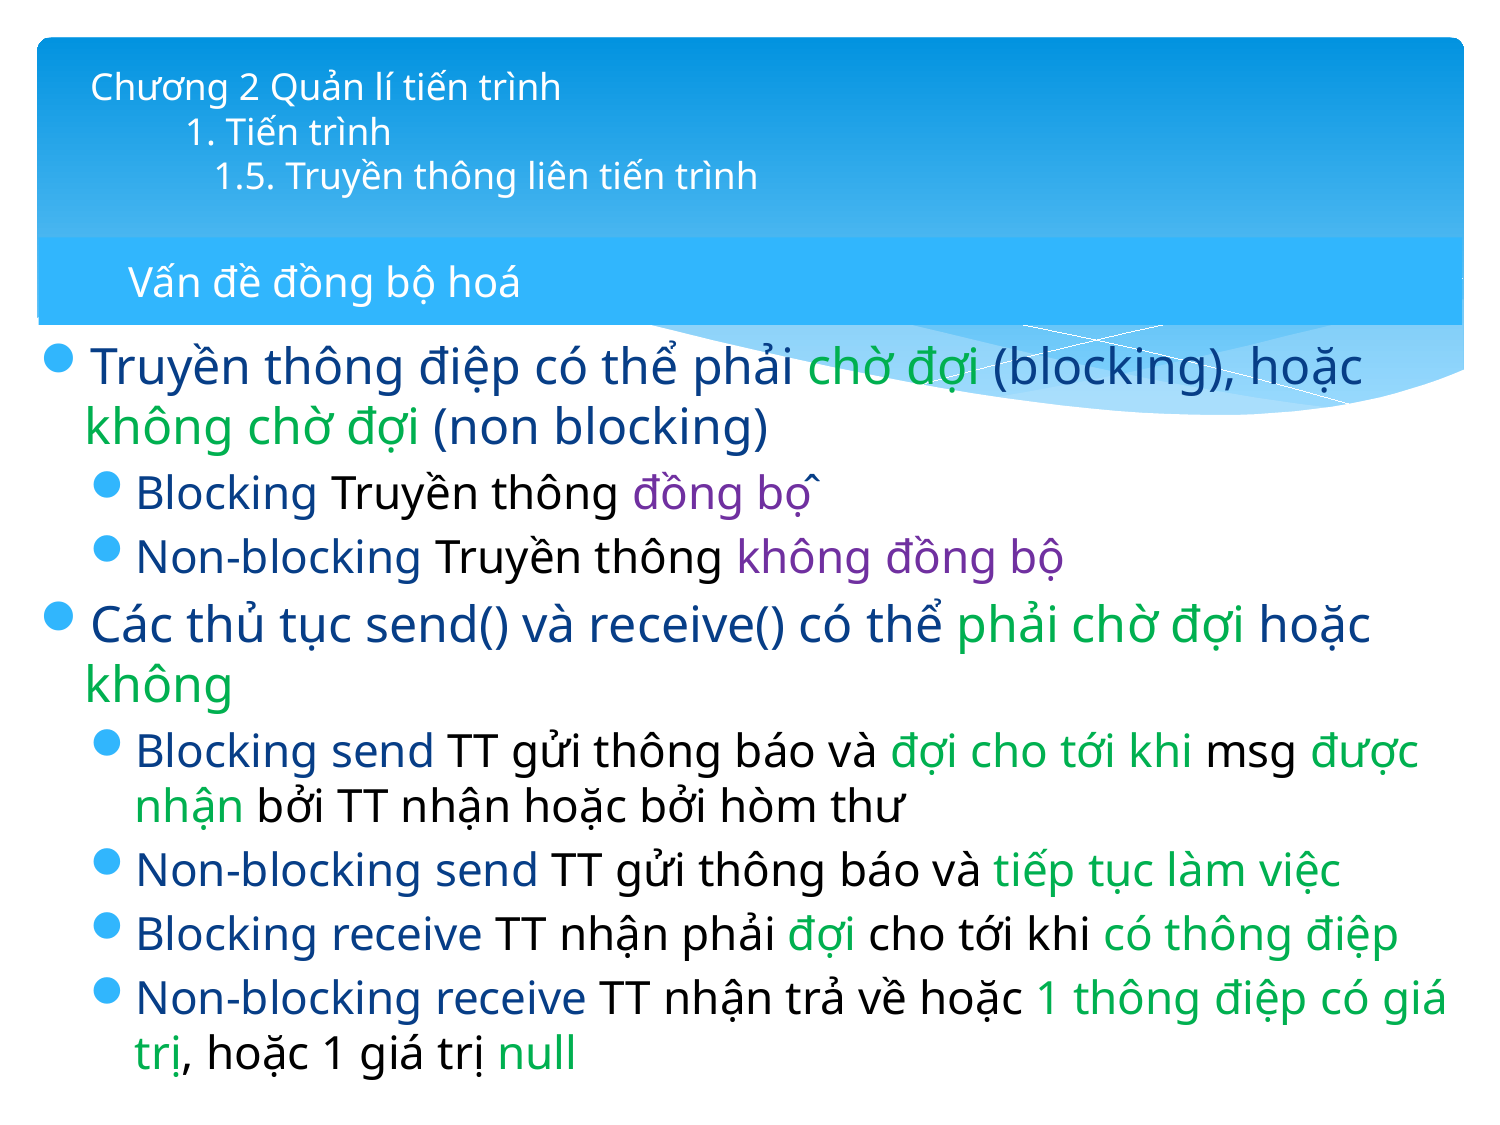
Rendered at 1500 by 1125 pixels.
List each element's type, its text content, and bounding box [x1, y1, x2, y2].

list Truyền thông điệp có thể phải chờ đợi (blocking), hoặc không chờ đợi (non blocking) Blocking Truyền thông đồng bộ Non-blocking Truyền thông không đồng bộ Các thủ tục send() và receive() có thể phải chờ đợi hoặc không Blocking send TT gửi thông báo và đợi cho tới khi msg được nhận bởi TT nhận hoặc bởi hòm thư Non-blocking send TT gửi thông báo và tiếp tục làm việc Blocking receive TT nhận phải đợi cho tới khi có thông điệp Non-blocking receive TT nhận trả về hoặc 1 thông điệp có giá trị, hoặc 1 giá trị null [24, 326, 1500, 1100]
title Chương 2 Quản lí tiến trình 1. Tiến trình 1.5. Truyền thông liên tiến trình [75, 55, 1425, 236]
text_box Vấn đề đồng bộ hoá [37, 236, 1463, 326]
